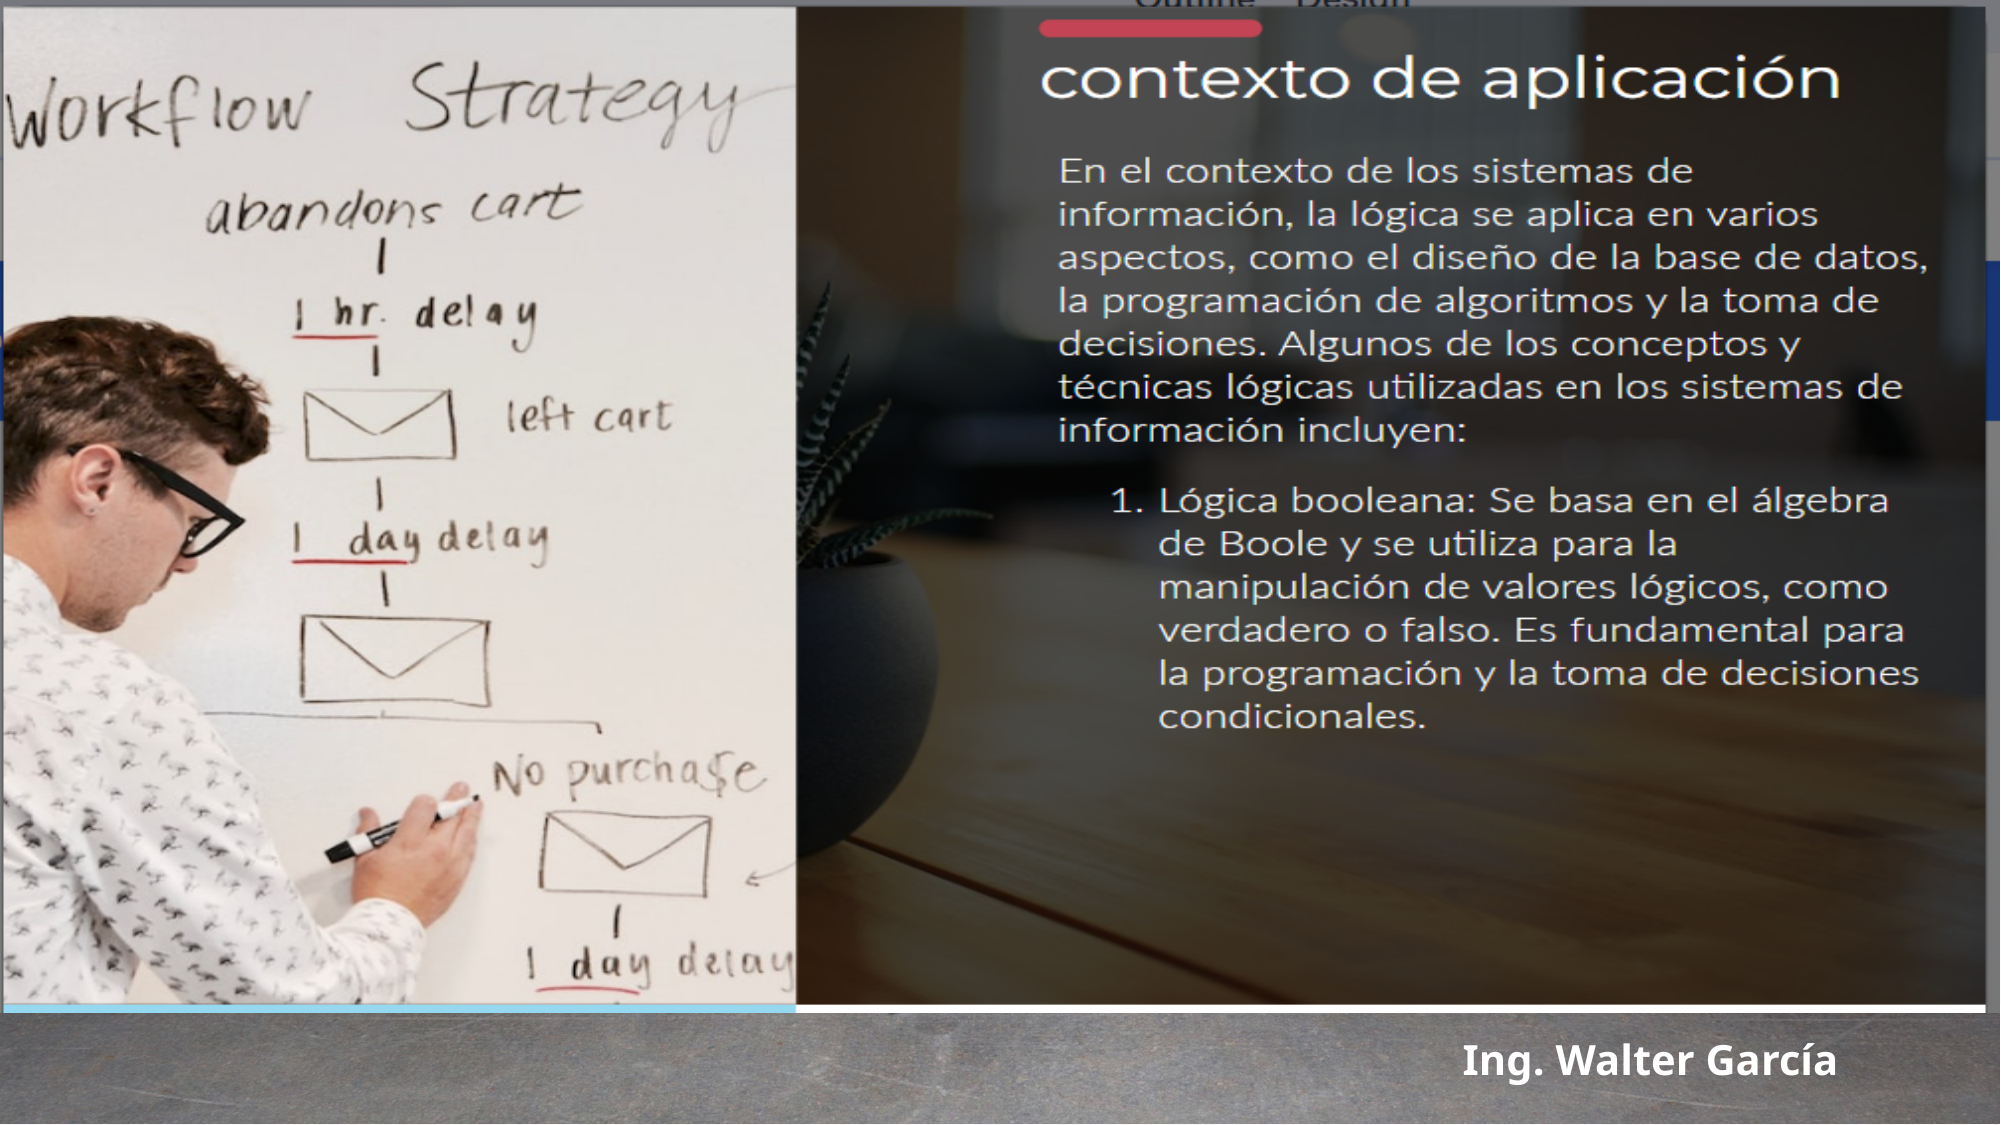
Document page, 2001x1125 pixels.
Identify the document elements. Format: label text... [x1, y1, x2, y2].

text_box Ing. Walter García [1440, 1032, 1969, 1093]
picture [0, 0, 2000, 1124]
